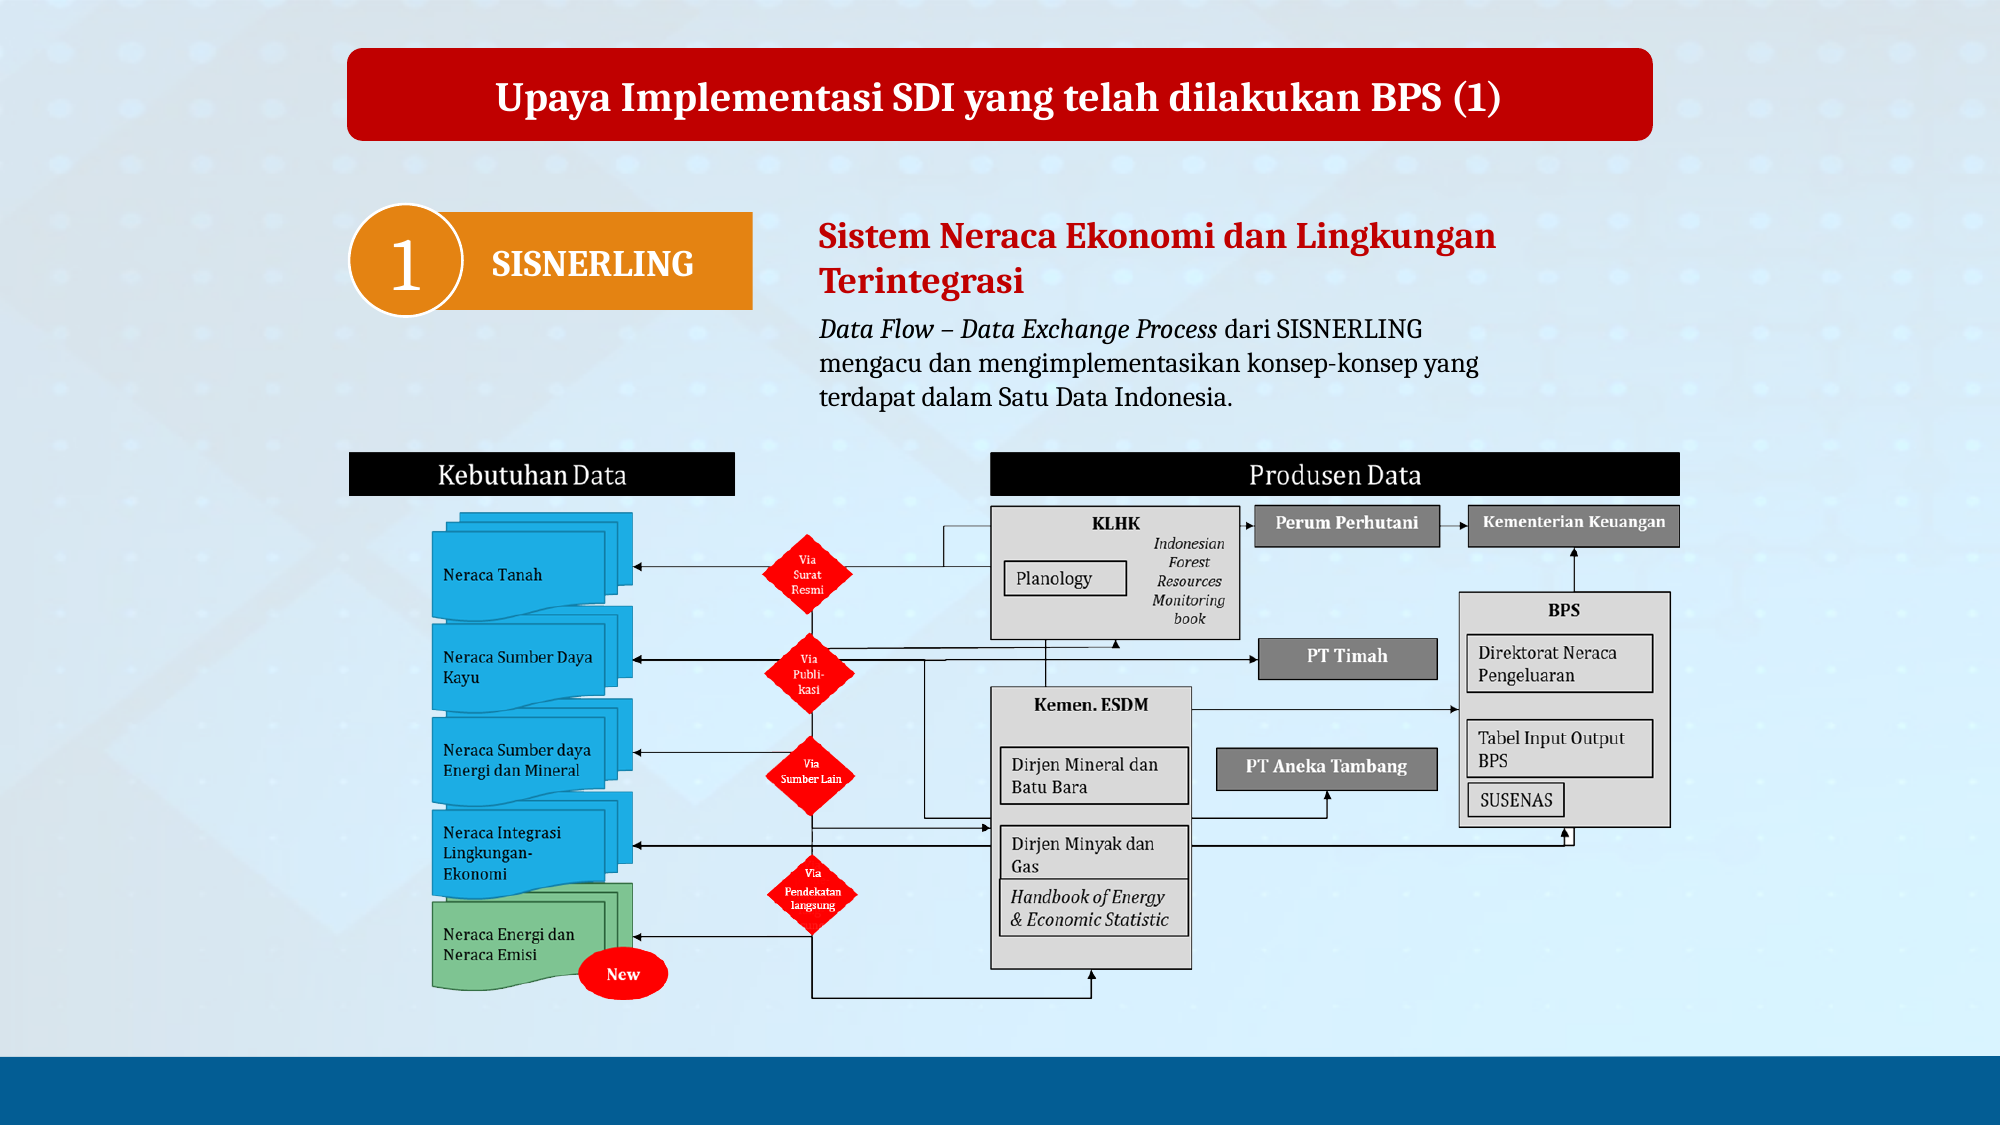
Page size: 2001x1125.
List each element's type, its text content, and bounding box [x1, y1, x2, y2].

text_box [348, 203, 754, 318]
picture [348, 446, 1680, 1000]
text_box Upaya Implementasi SDI yang telah dilakukan BPS (1) [347, 48, 1653, 141]
text_box Sistem Neraca Ekonomi dan Lingkungan Terintegrasi Data Flow – Data Exchange Process dari SISNERLING mengacu dan mengimplementasikan konsep-konsep yang terdapat dalam Satu Data Indonesia. [804, 203, 1527, 420]
